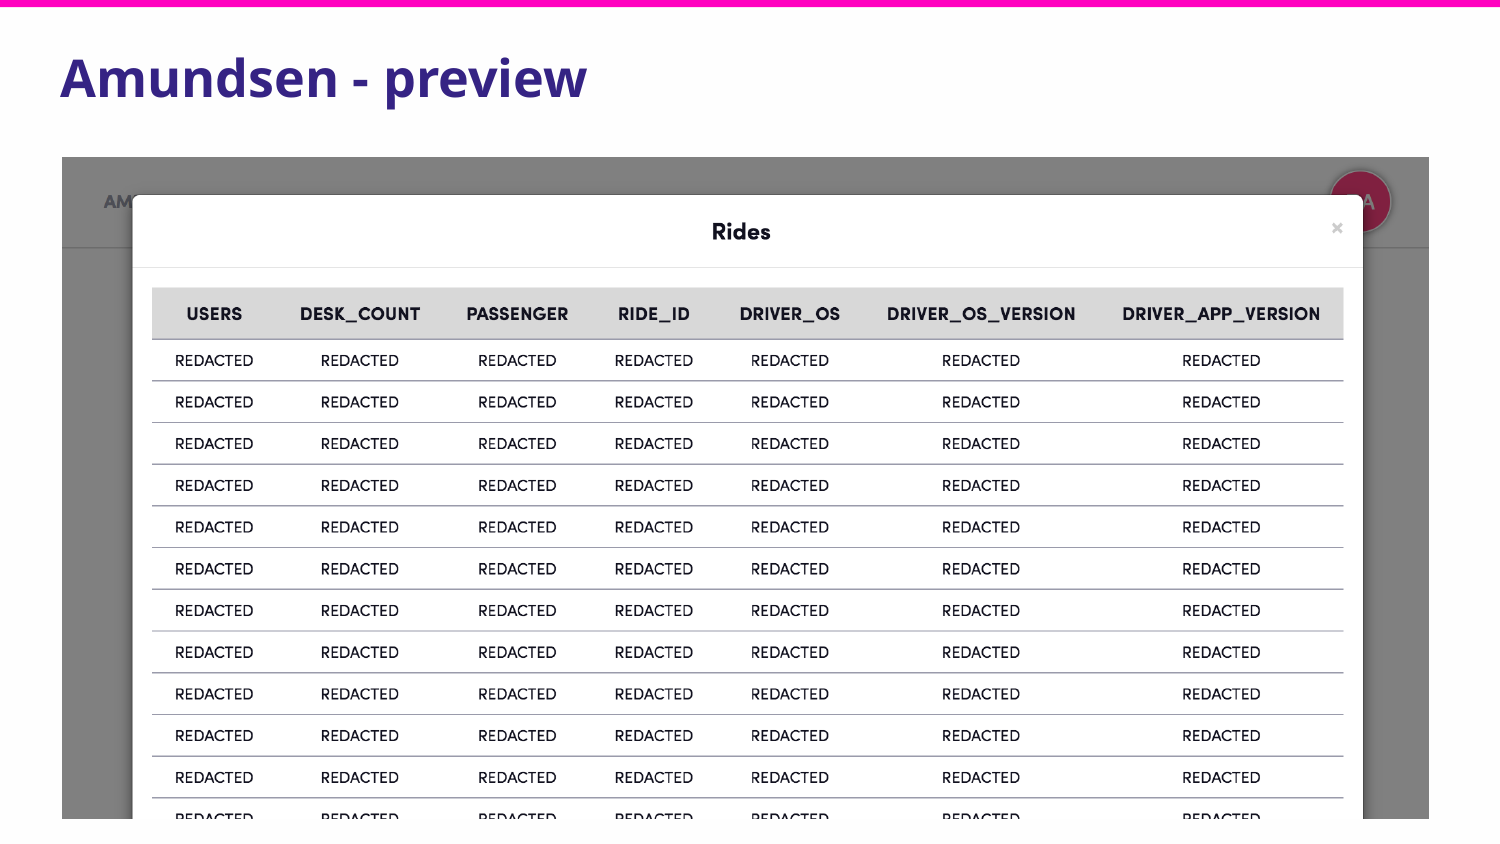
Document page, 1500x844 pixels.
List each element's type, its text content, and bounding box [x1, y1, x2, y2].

picture [62, 157, 1429, 819]
title Amundsen - preview [45, 21, 1455, 133]
